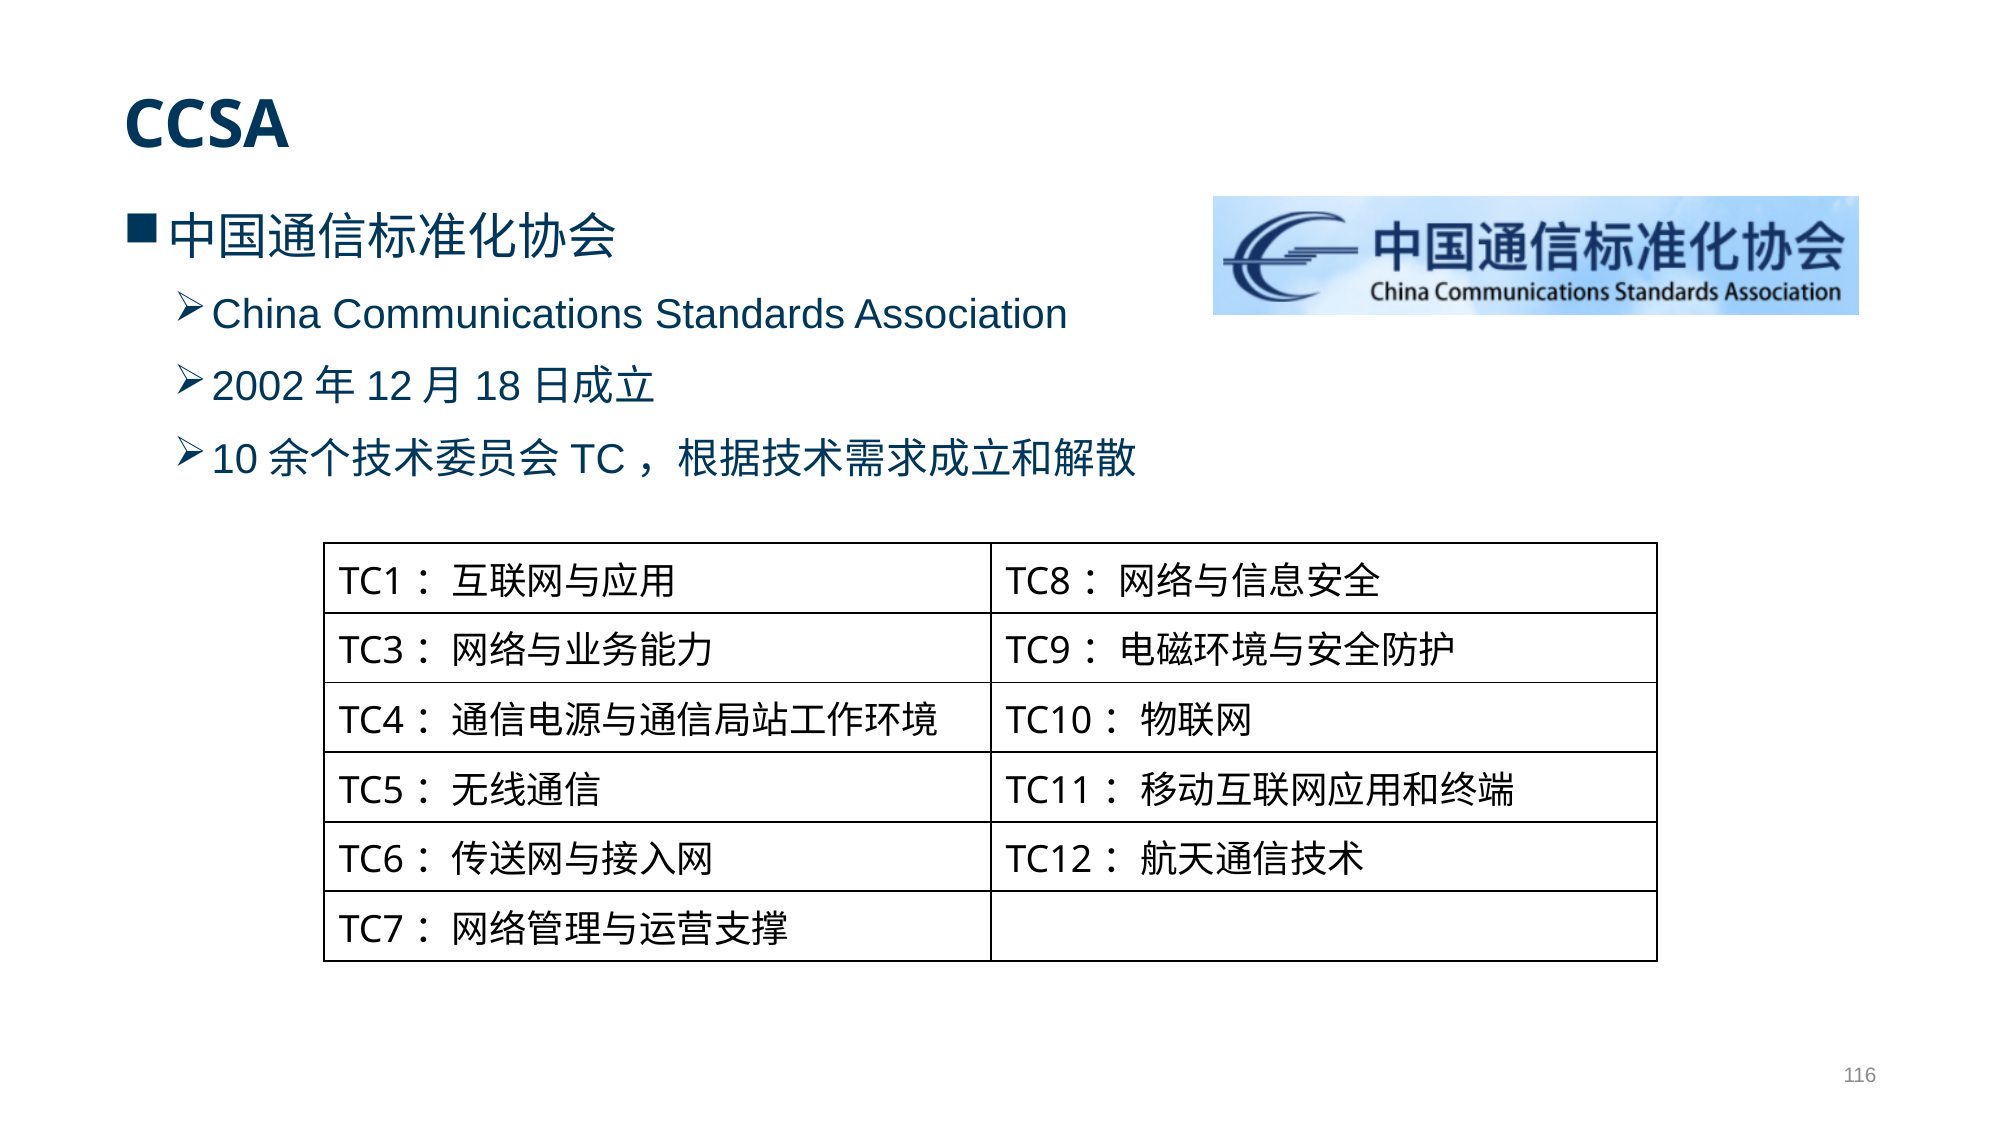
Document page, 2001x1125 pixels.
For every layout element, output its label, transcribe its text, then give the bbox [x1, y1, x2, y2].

picture [1213, 196, 1859, 315]
list 中国通信标准化协会 China Communications Standards Association 2002年12月18日成立 10余个技术委员会TC，根据技术需求成立和解散 [108, 184, 1890, 1007]
table_cell TC10：物联网 [992, 683, 1656, 751]
slide_number 116 [1759, 1051, 1892, 1097]
table_cell TC11：移动互联网应用和终端 [992, 753, 1656, 821]
table_header TC8：网络与信息安全 [992, 544, 1656, 612]
title CCSA [108, 21, 1890, 169]
table_cell TC4：通信电源与通信局站工作环境 [325, 683, 990, 751]
table_cell TC5：无线通信 [325, 753, 990, 821]
table_cell TC7：网络管理与运营支撑 [325, 892, 990, 960]
table_cell TC6：传送网与接入网 [325, 823, 990, 890]
table_header TC1：互联网与应用 [325, 544, 990, 612]
table_cell TC3：网络与业务能力 [325, 614, 990, 682]
table_cell [992, 892, 1656, 960]
table_cell TC12：航天通信技术 [992, 823, 1656, 890]
table_cell TC9：电磁环境与安全防护 [992, 614, 1656, 682]
